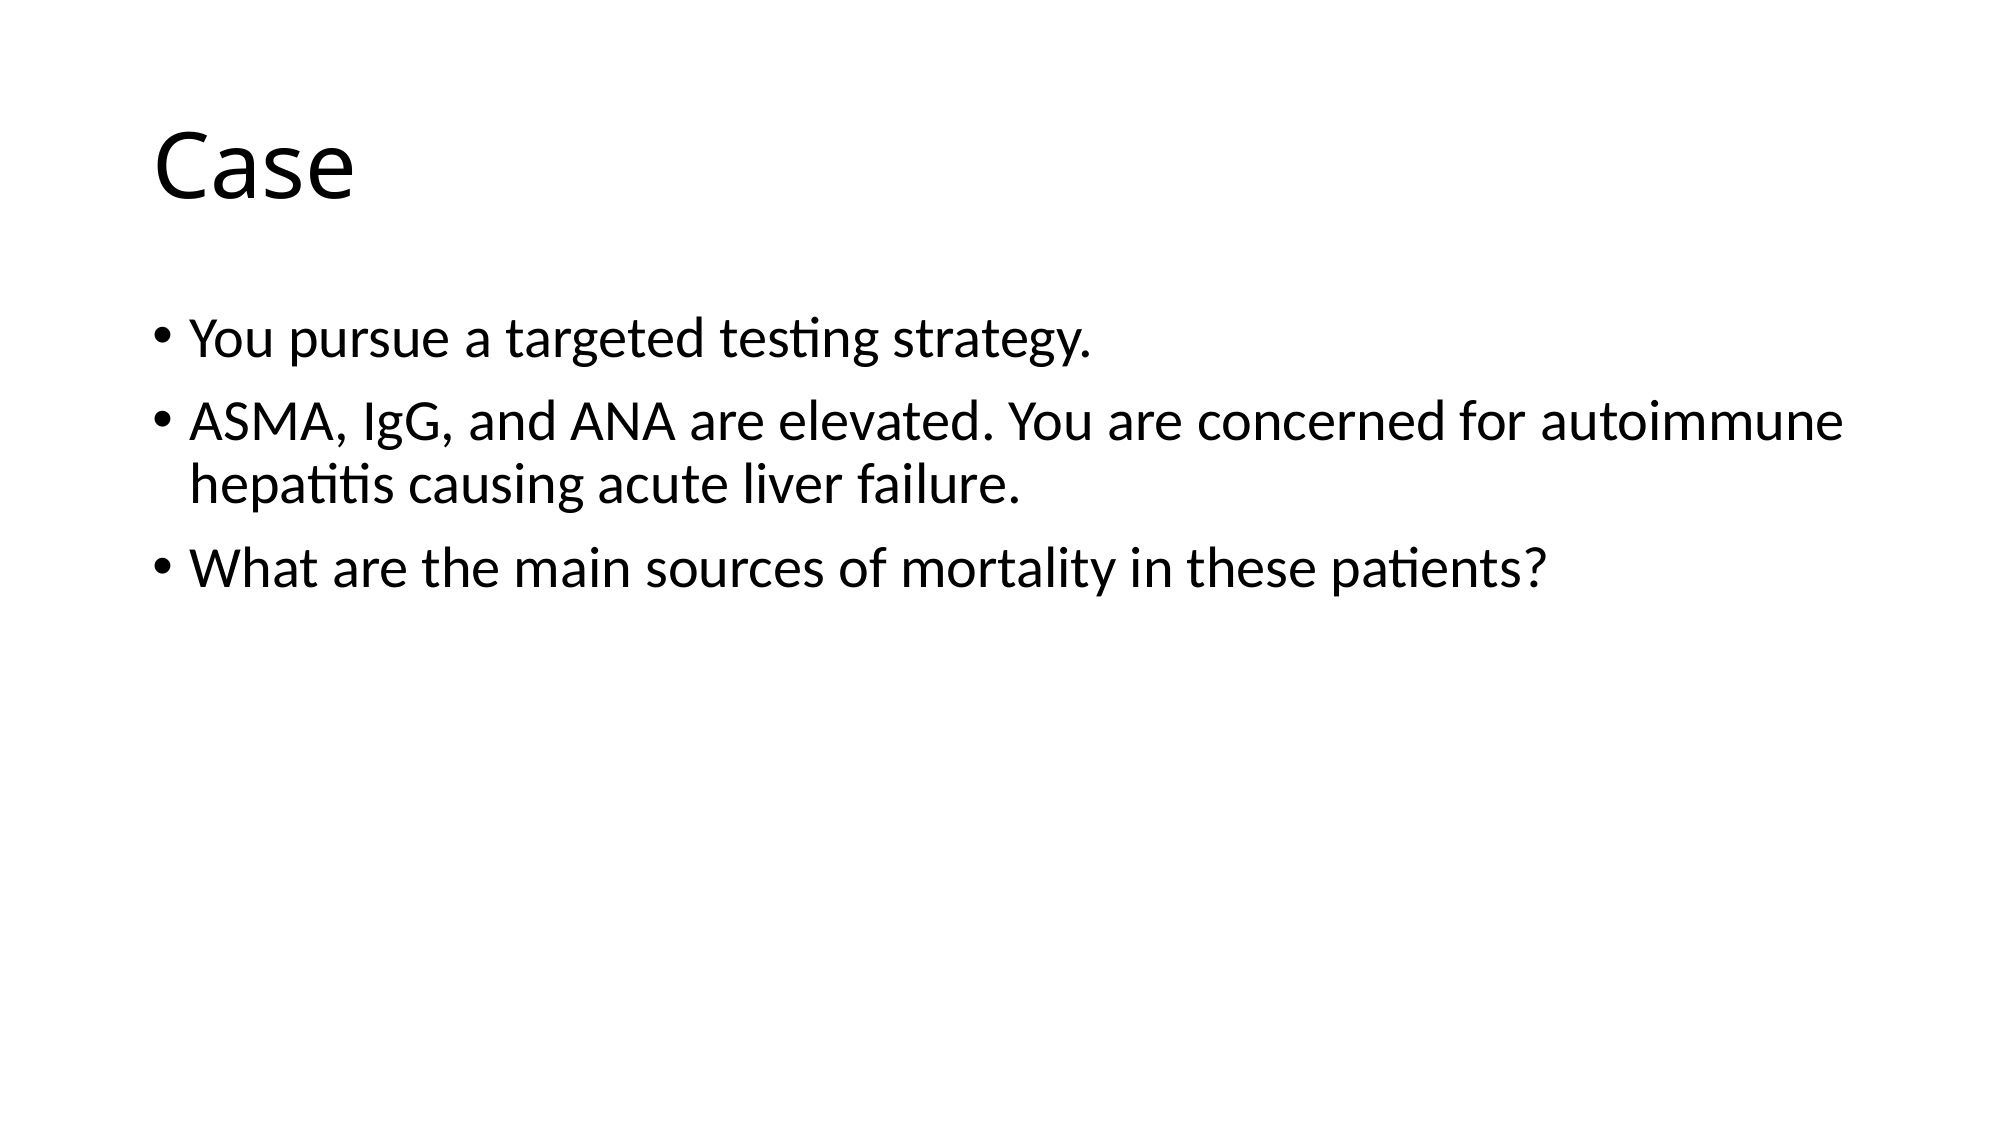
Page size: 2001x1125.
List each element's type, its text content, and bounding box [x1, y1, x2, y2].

title Case [137, 59, 1863, 278]
list You pursue a targeted testing strategy. ASMA, IgG, and ANA are elevated. You are concerned for autoimmune hepatitis causing acute liver failure. What are the main sources of mortality in these patients? [137, 299, 1863, 1014]
